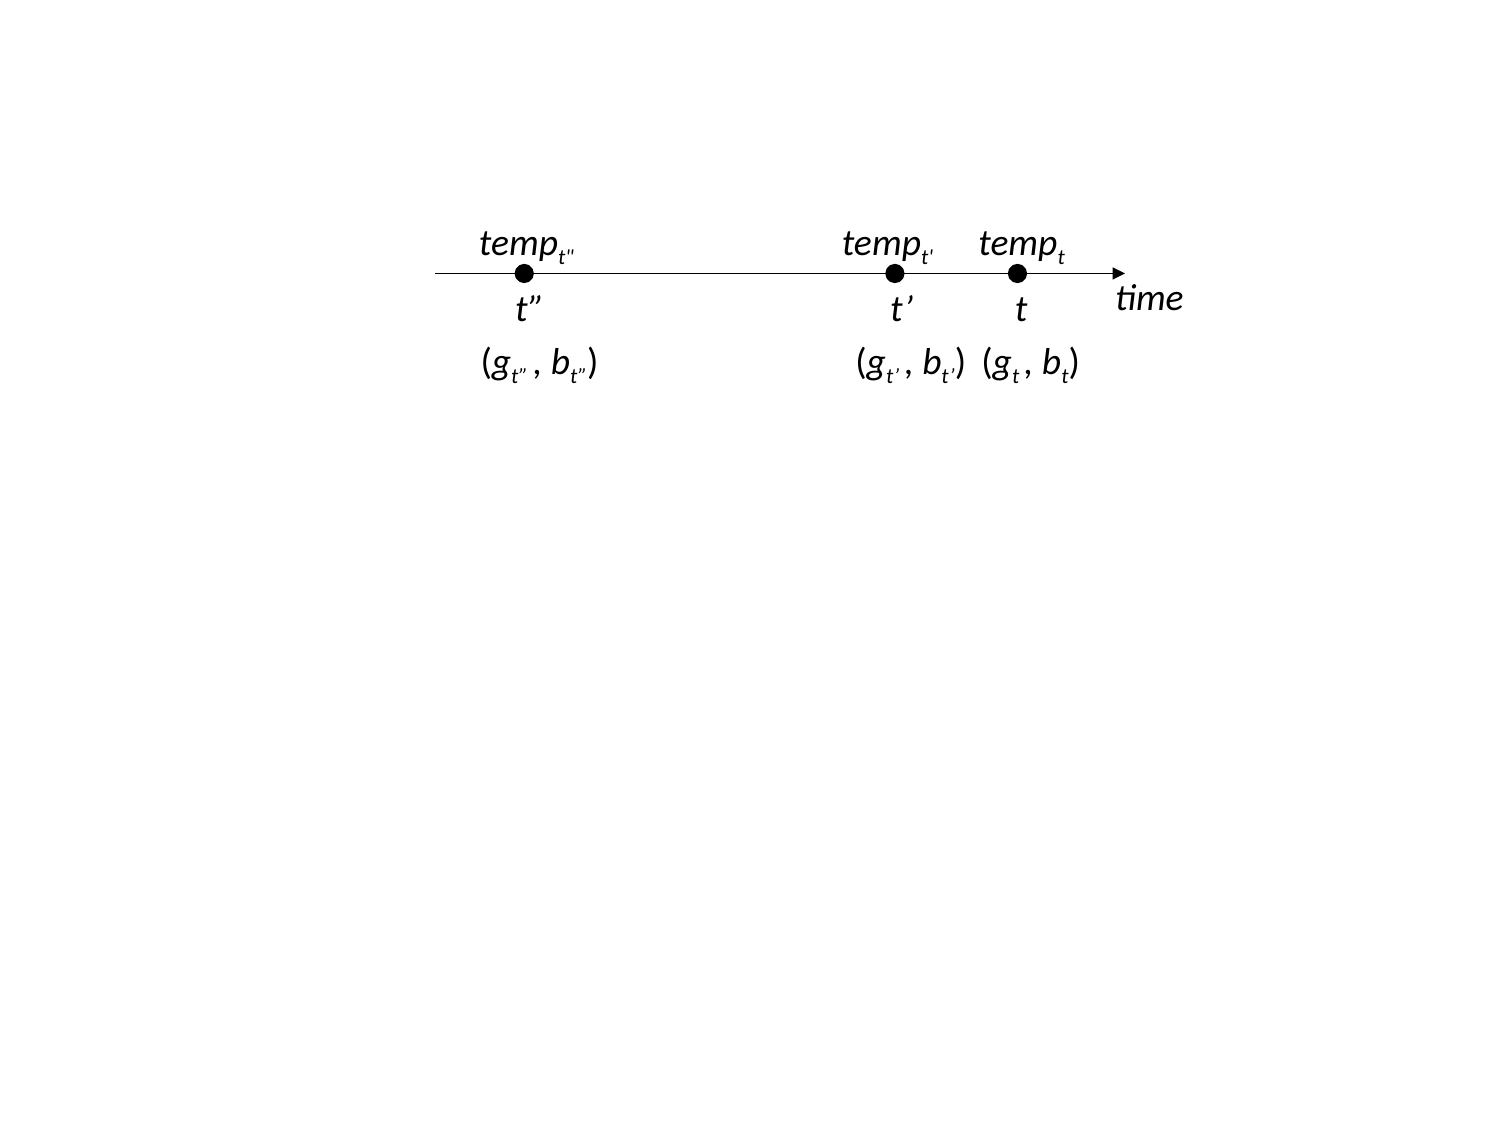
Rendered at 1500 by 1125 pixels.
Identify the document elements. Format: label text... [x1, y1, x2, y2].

text_box tempt [963, 210, 1080, 272]
text_box tempt" [464, 210, 590, 272]
text_box (gt” , bt”) [465, 329, 614, 396]
text_box t” [500, 282, 560, 329]
text_box t [1000, 282, 1043, 329]
text_box tempt' [827, 210, 948, 272]
text_box t’ [875, 282, 929, 329]
text_box (gt’ , bt’) [840, 329, 966, 396]
text_box time [1100, 265, 1199, 326]
text_box (gt , bt) [966, 329, 1095, 396]
